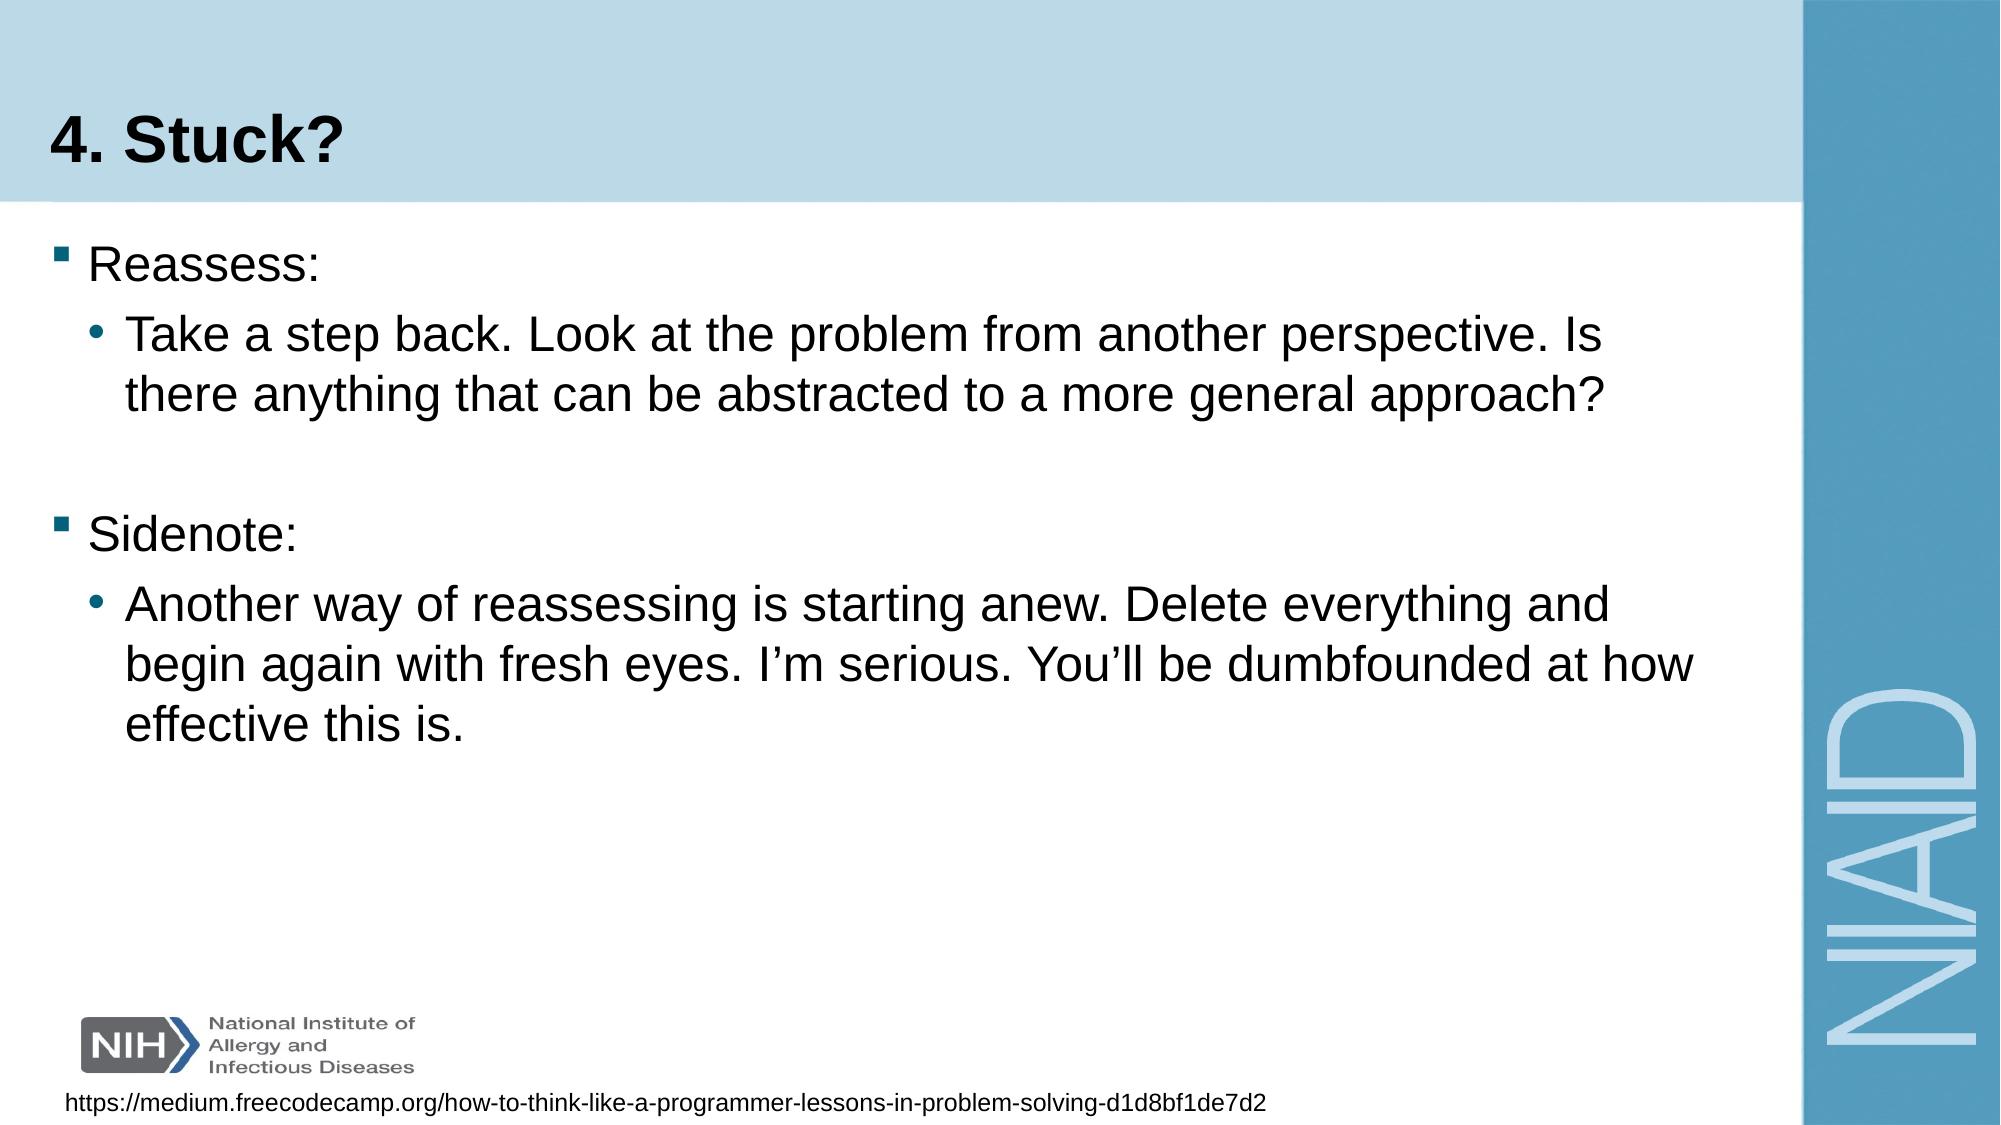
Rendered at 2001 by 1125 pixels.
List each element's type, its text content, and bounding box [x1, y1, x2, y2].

title 4. Stuck? [50, 25, 1700, 176]
list Reassess: Take a step back. Look at the problem from another perspective. Is there anything that can be abstracted to a more general approach? Sidenote: Another way of reassessing is starting anew. Delete everything and begin again with fresh eyes. I’m serious. You’ll be dumbfounded at how effective this is. [50, 231, 1700, 956]
text_box https://medium.freecodecamp.org/how-to-think-like-a-programmer-lessons-in-problem-solving-d1d8bf1de7d2 [49, 1079, 1391, 1125]
picture [0, 0, 2000, 1125]
